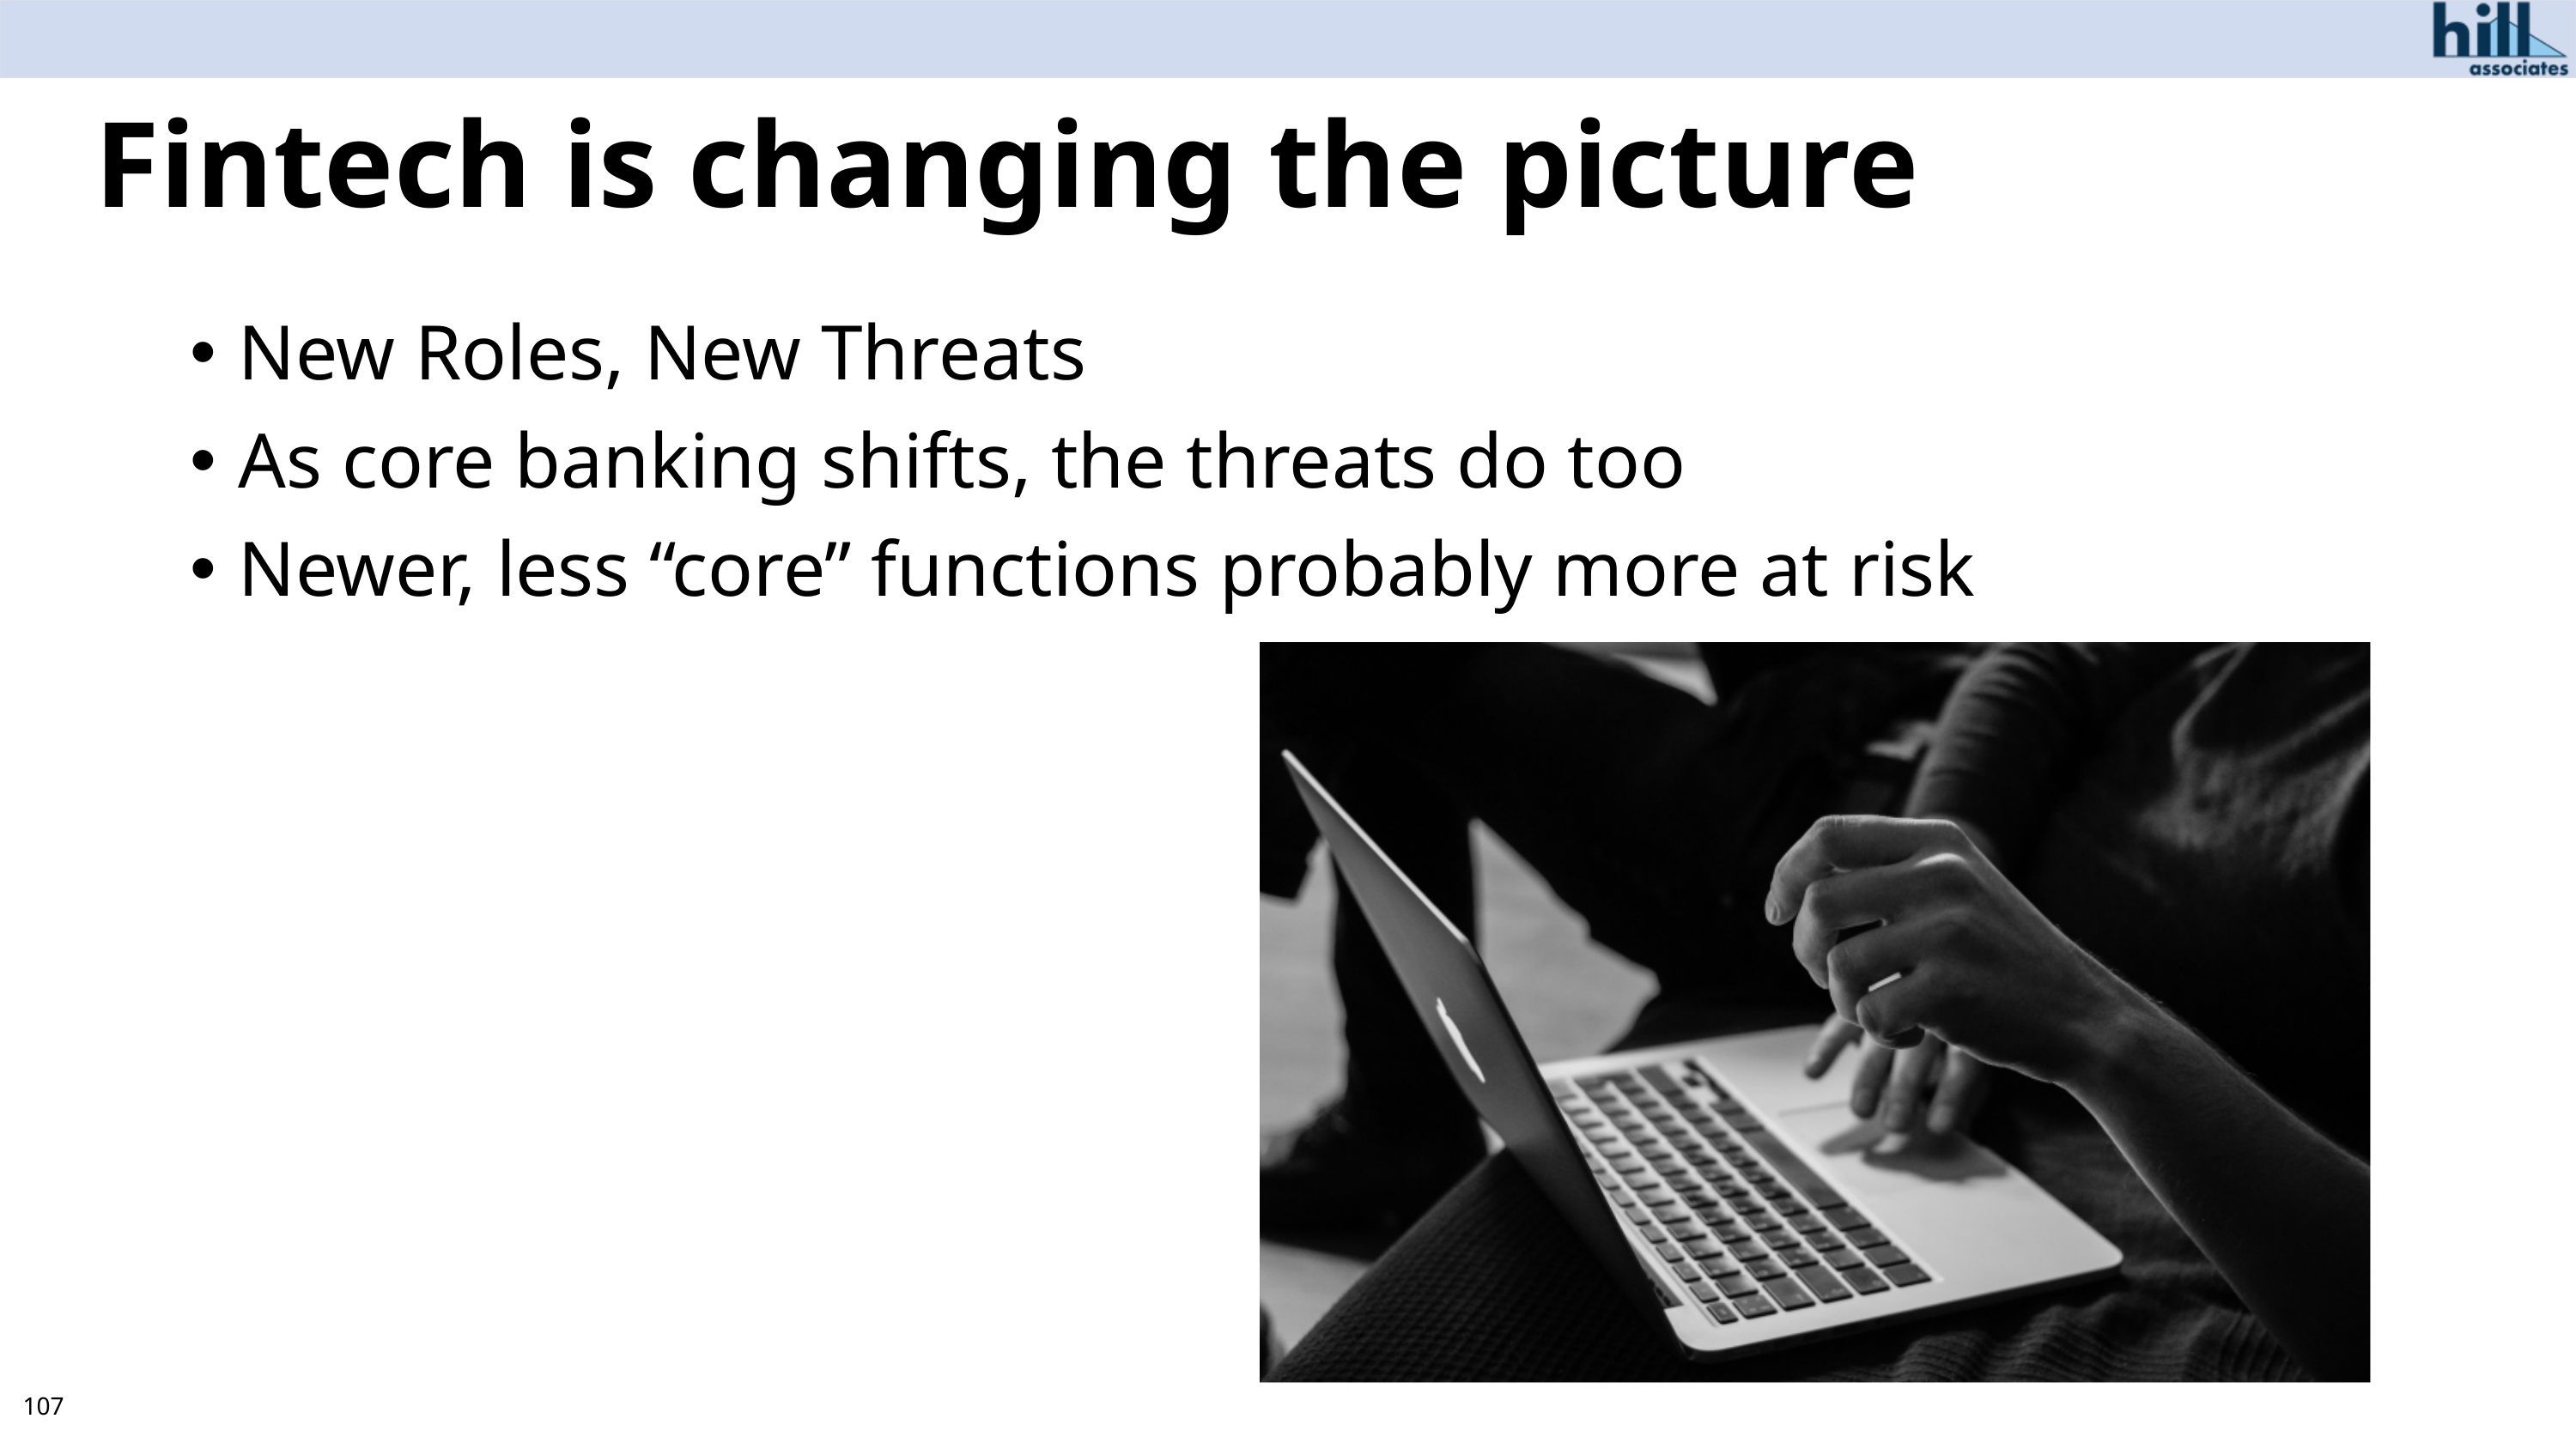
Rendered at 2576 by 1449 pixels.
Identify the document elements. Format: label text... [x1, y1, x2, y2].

title Fintech is changing the picture [82, 28, 2305, 309]
text_box 107 [3, 1384, 215, 1449]
picture [1260, 642, 2372, 1385]
picture [2432, 0, 2576, 80]
list New Roles, New Threats As core banking shifts, the threats do too Newer, less “core” functions probably more at risk [177, 308, 2399, 1290]
